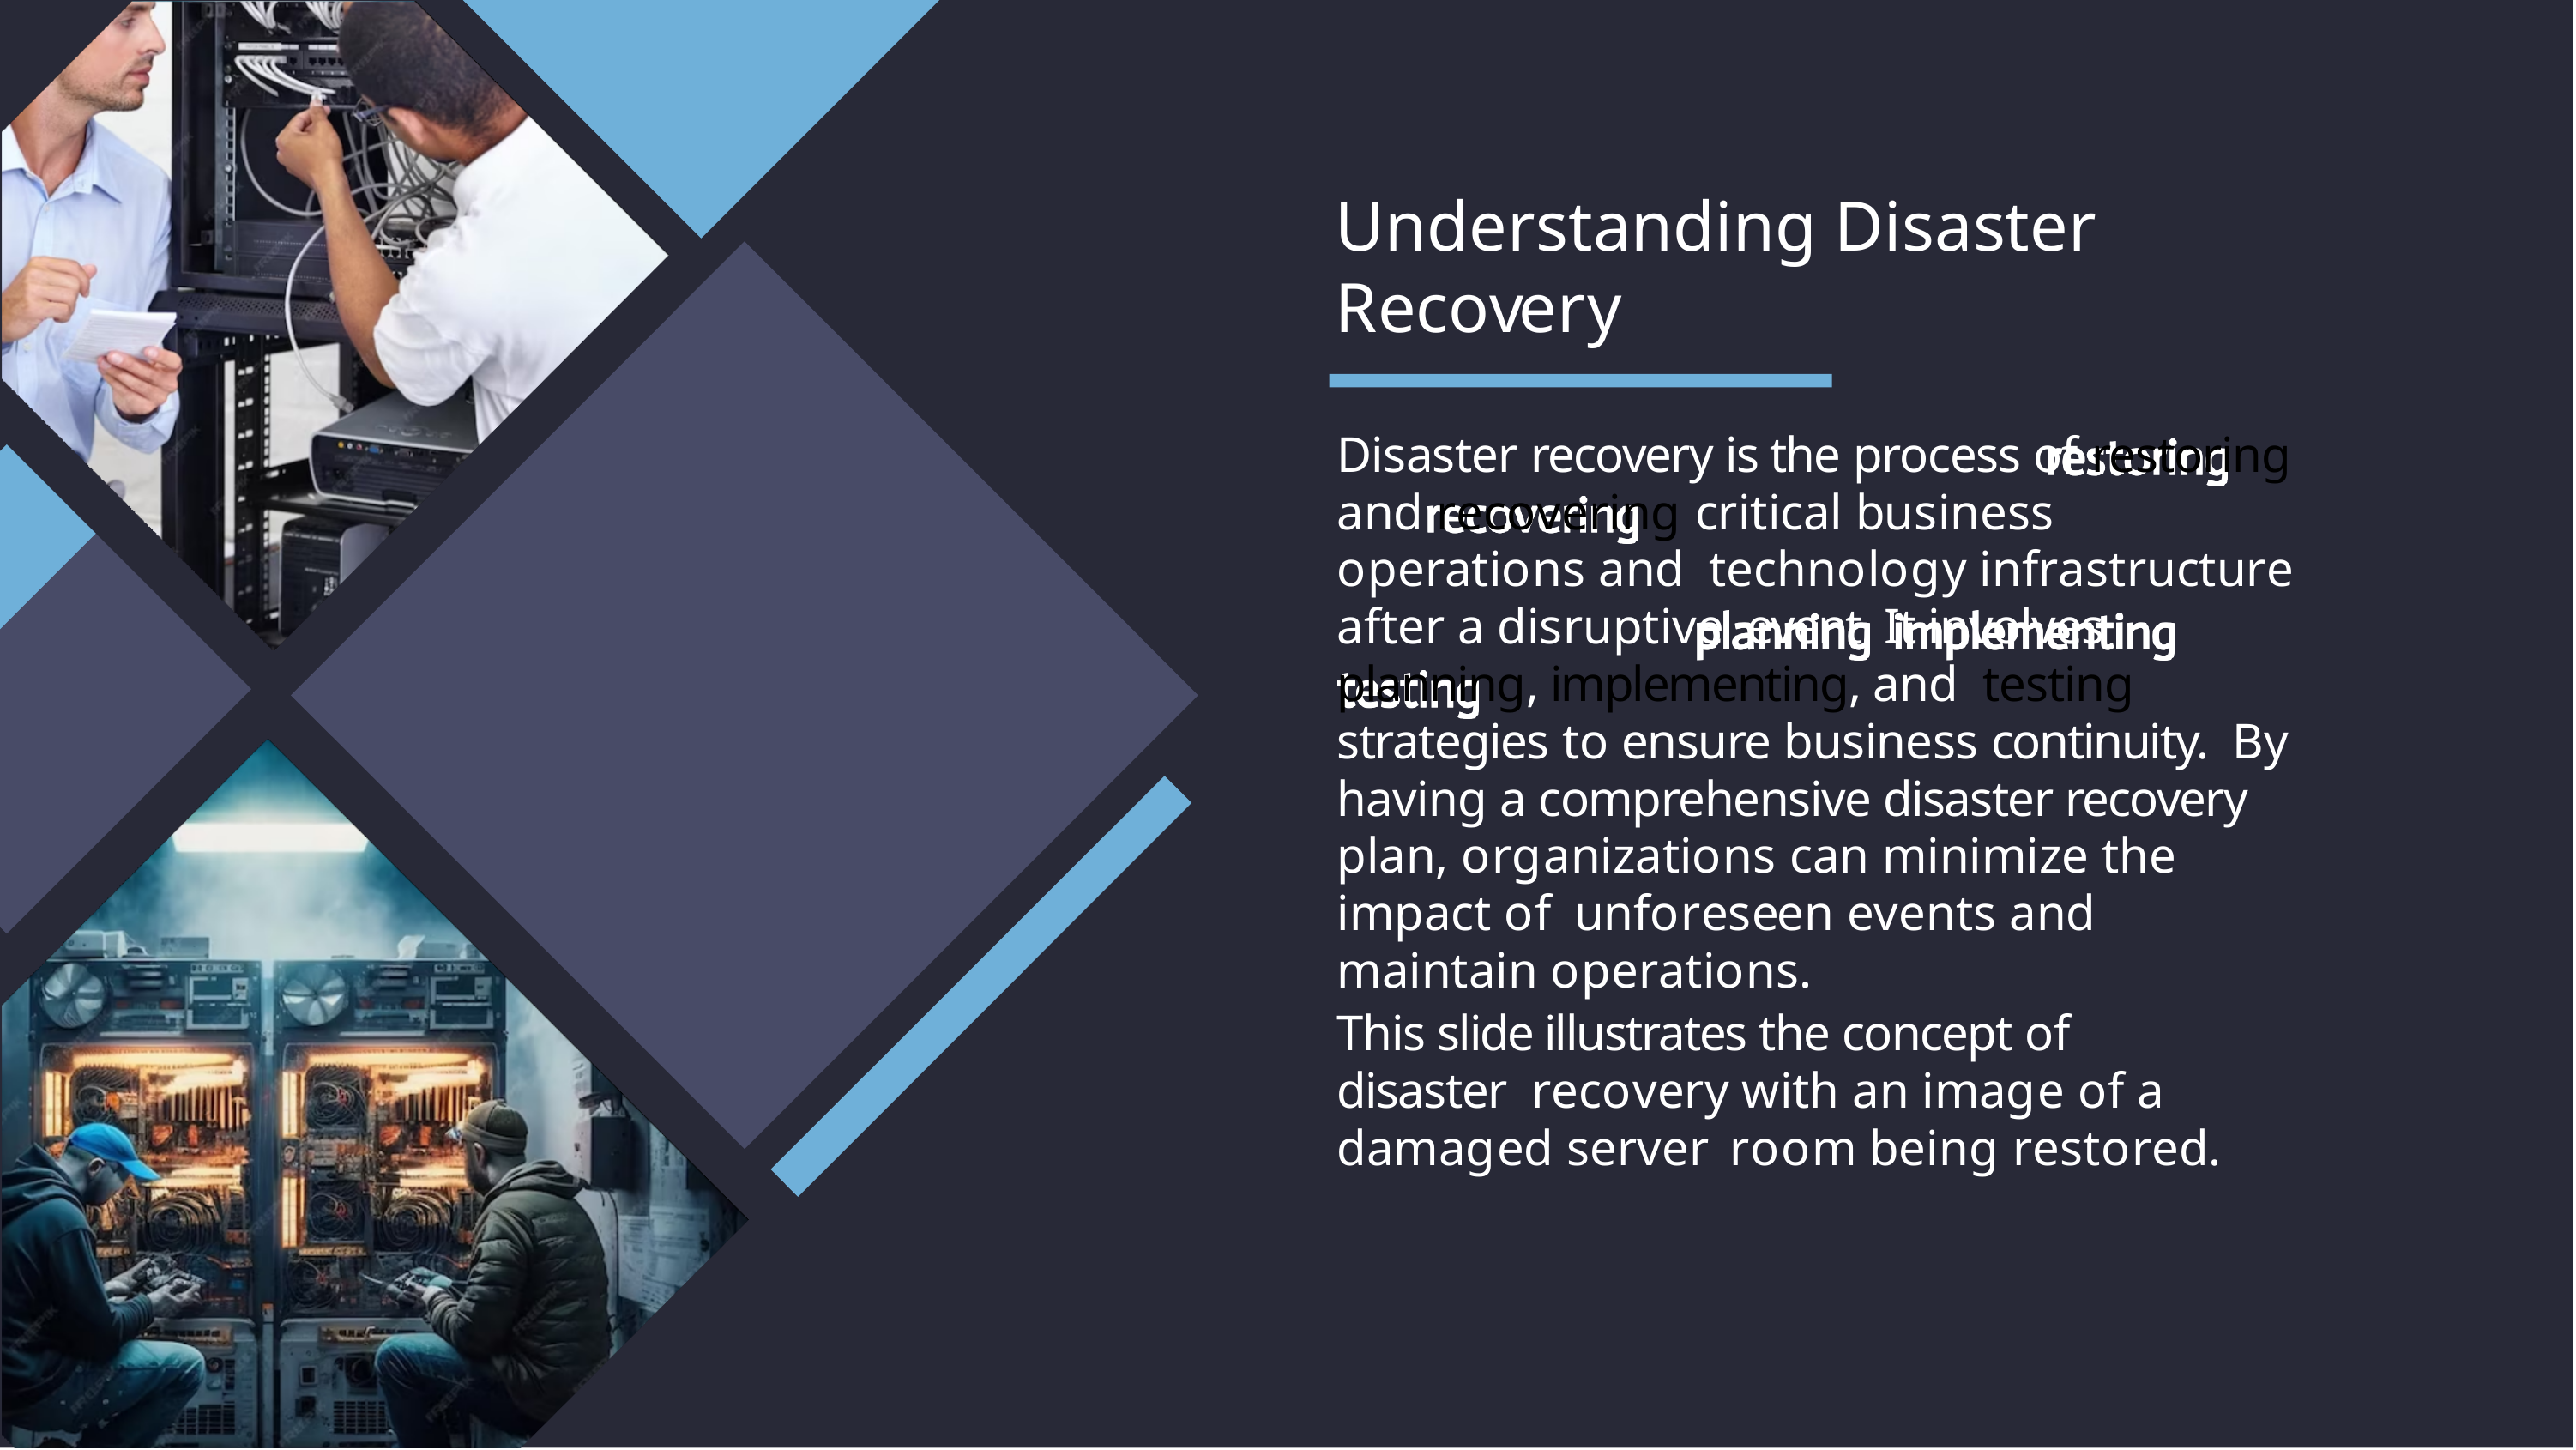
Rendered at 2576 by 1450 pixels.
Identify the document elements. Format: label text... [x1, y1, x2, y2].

picture [2048, 438, 2229, 487]
text_box Disaster recovery is the process of restoring and recovering critical business operations and technology infrastructure after a disruptive event. It involves planning, implementing, and testing strategies to ensure business continuity. By having a comprehensive disaster recovery plan, organizations can minimize the impact of unforeseen events and maintain operations. This slide illustrates the concept of disaster recovery with an image of a damaged server room being restored. [1335, 424, 2309, 1175]
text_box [0, 0, 1199, 1448]
picture [1427, 496, 1639, 545]
text_box [1329, 373, 1832, 388]
picture [1337, 670, 1479, 719]
picture [1697, 609, 1870, 662]
title Understanding Disaster Recovery [1333, 180, 2347, 426]
picture [1895, 609, 2175, 662]
